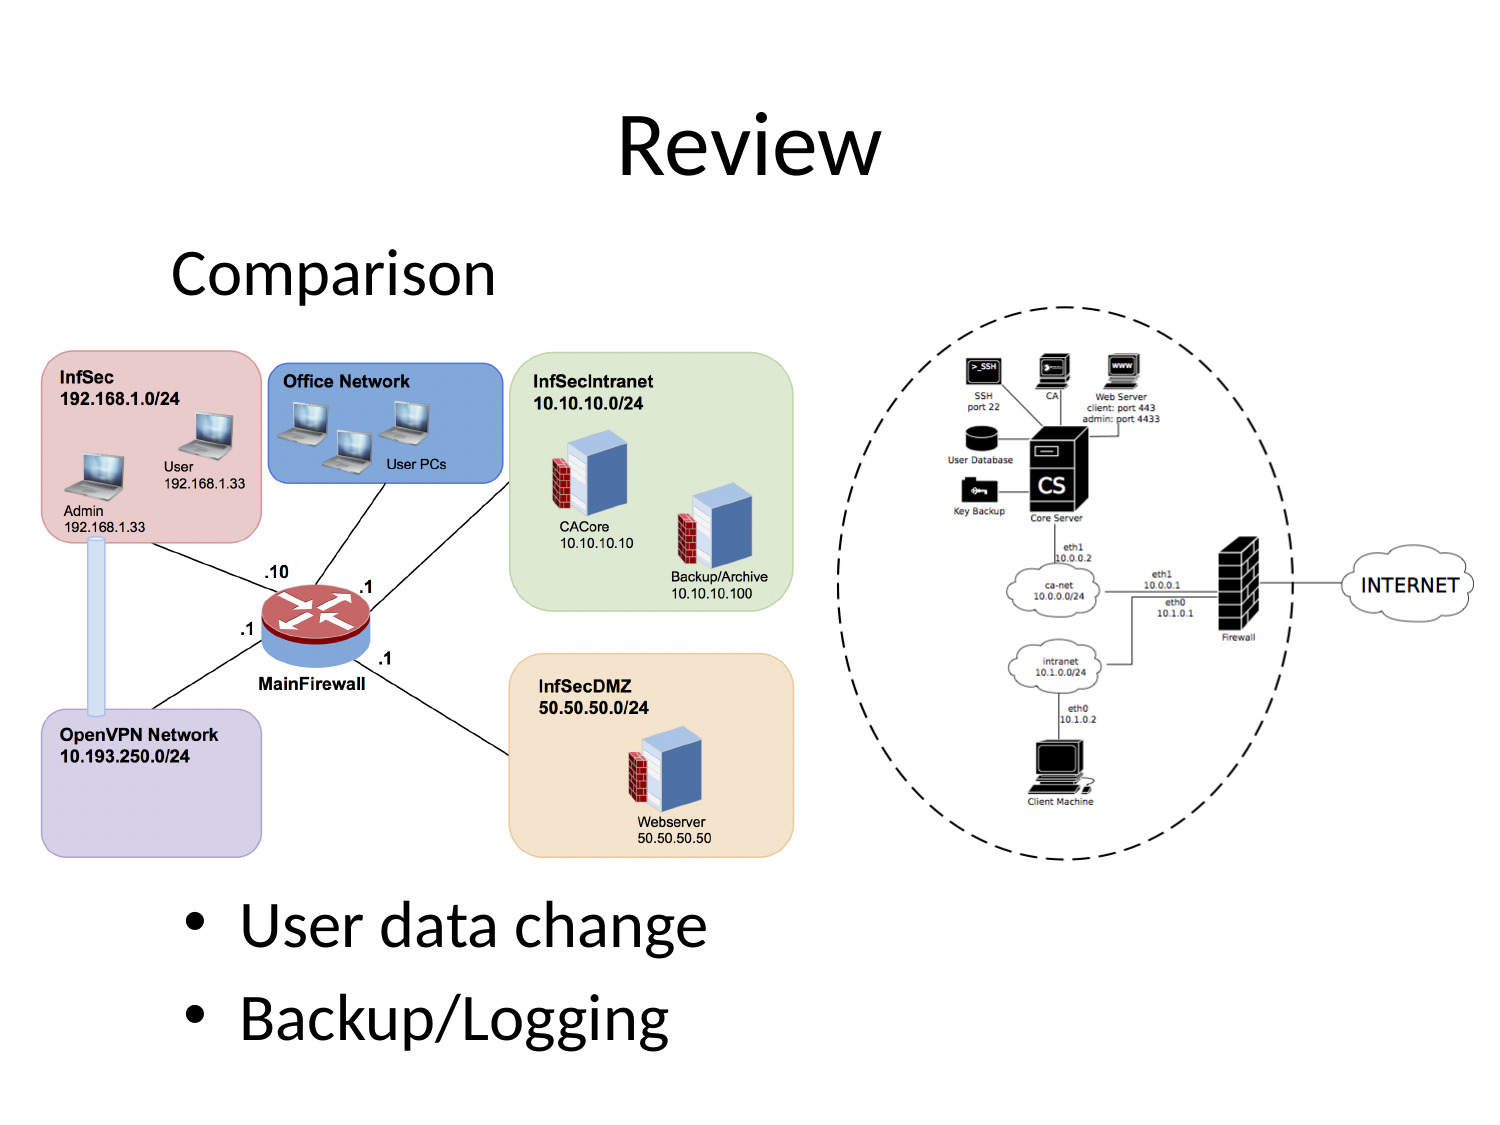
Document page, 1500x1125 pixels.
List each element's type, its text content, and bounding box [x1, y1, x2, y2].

list User data change Backup/Logging [168, 885, 1408, 1107]
text_box Comparison [157, 221, 513, 317]
picture [22, 295, 1485, 877]
title Review [75, 45, 1425, 233]
